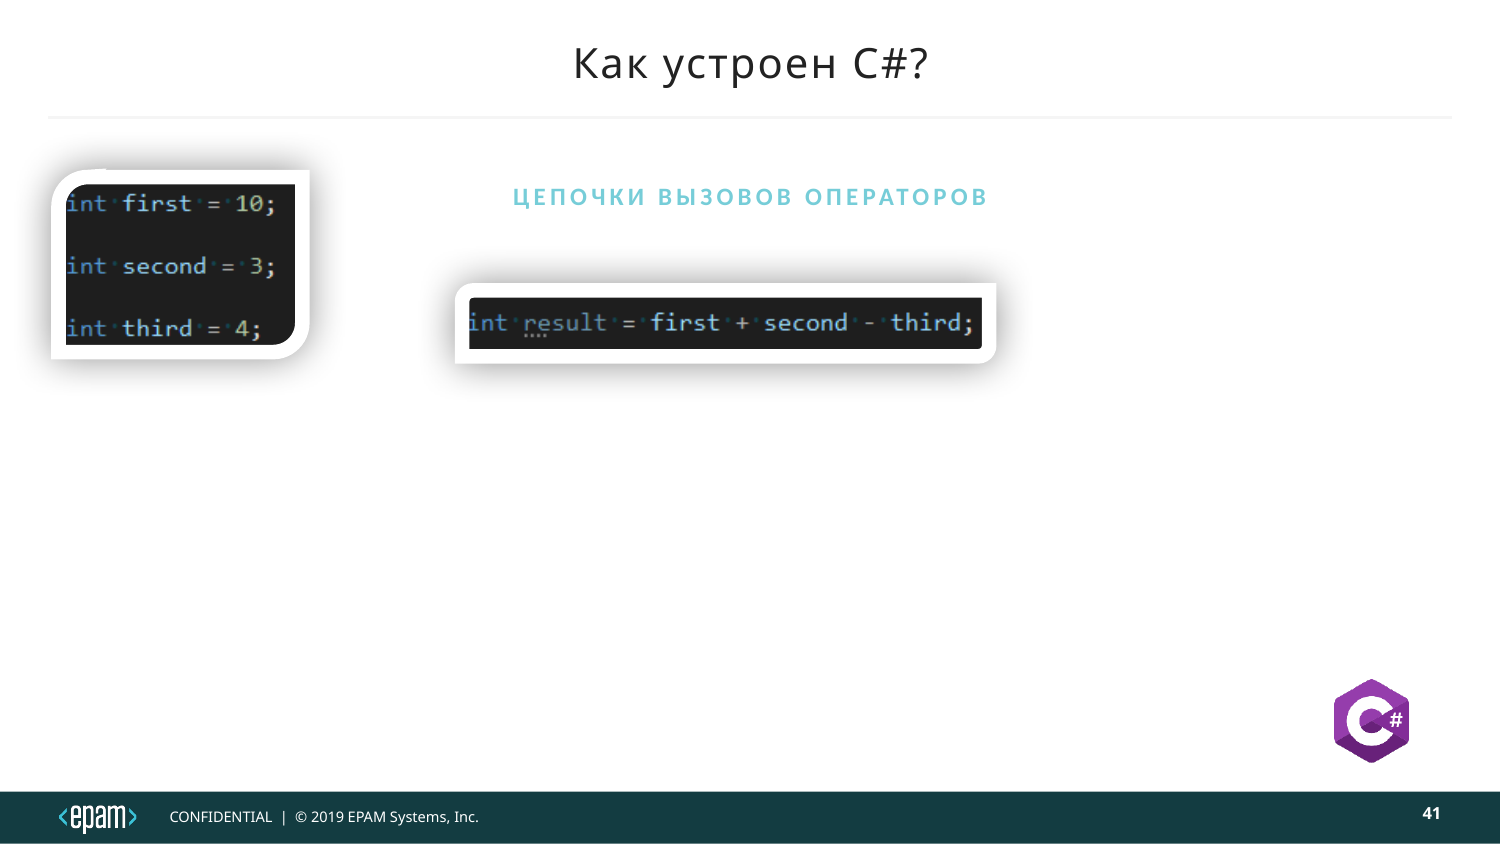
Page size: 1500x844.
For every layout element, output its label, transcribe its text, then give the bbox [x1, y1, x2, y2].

title Как устроен C#? [59, 37, 1442, 87]
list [1301, 650, 1442, 791]
picture [58, 177, 303, 353]
list Цепочки вызовов операторов [334, 177, 1442, 234]
slide_number 41 [1216, 791, 1442, 844]
picture [462, 290, 990, 357]
